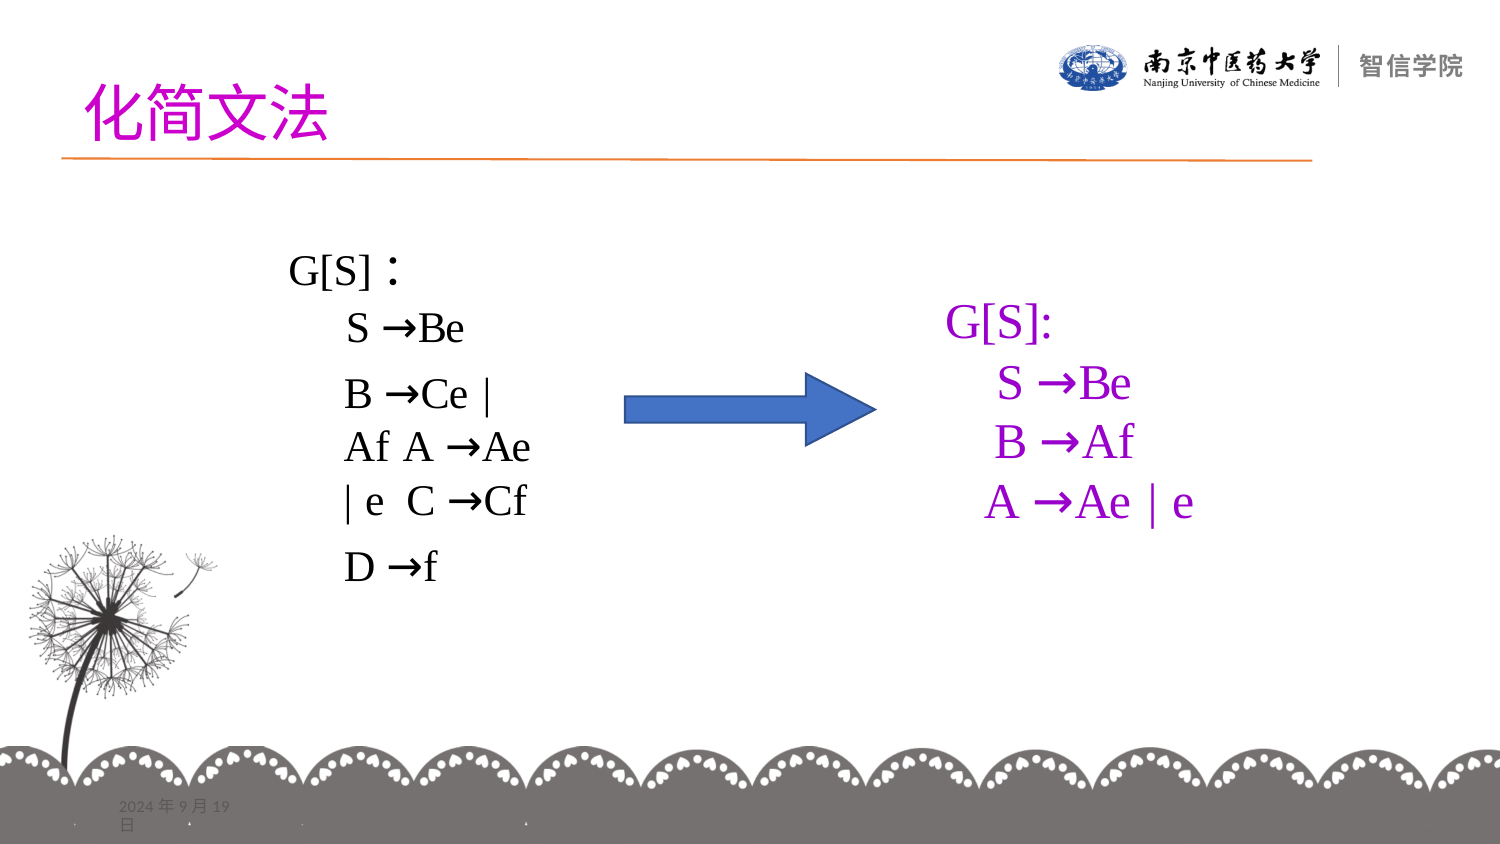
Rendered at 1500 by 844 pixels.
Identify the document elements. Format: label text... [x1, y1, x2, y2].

text_box 智信学院 [1357, 50, 1468, 84]
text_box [623, 372, 876, 447]
text_box G[S]： S →Be B →Ce | Af A →Ae | e C →Cf [286, 244, 546, 527]
picture [0, 534, 1500, 844]
picture [1059, 45, 1320, 91]
text_box D →f [341, 538, 440, 594]
text_box 化简文法 [80, 75, 334, 153]
text_box G[S]: S →Be B →Af A →Ae | e [942, 298, 1195, 531]
